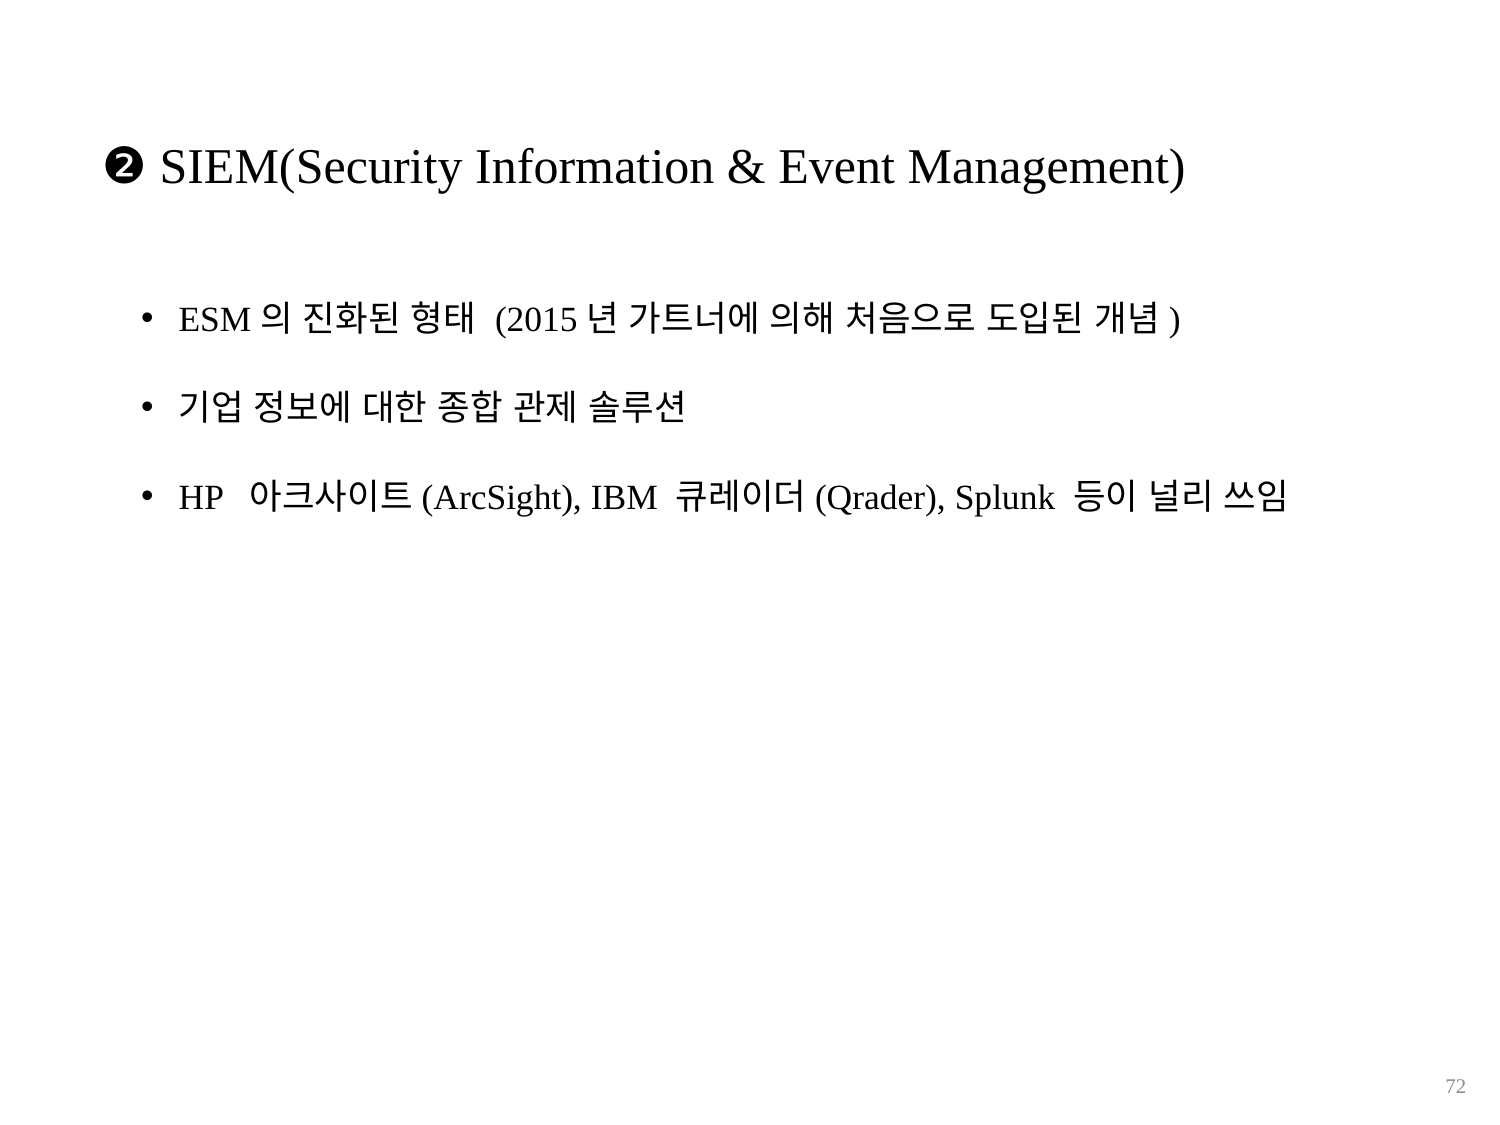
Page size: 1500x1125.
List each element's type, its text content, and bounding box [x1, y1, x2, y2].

title ❷ SIEM(Security Information & Event Management) [86, 98, 1500, 193]
list ESM의 진화된 형태 (2015년 가트너에 의해 처음으로 도입된 개념) 기업 정보에 대한 종합 관제 솔루션 HP 아크사이트(ArcSight), IBM 큐레이더(Qrader), Splunk 등이 널리 쓰임 [126, 262, 1461, 888]
slide_number 72 [1143, 1055, 1482, 1116]
